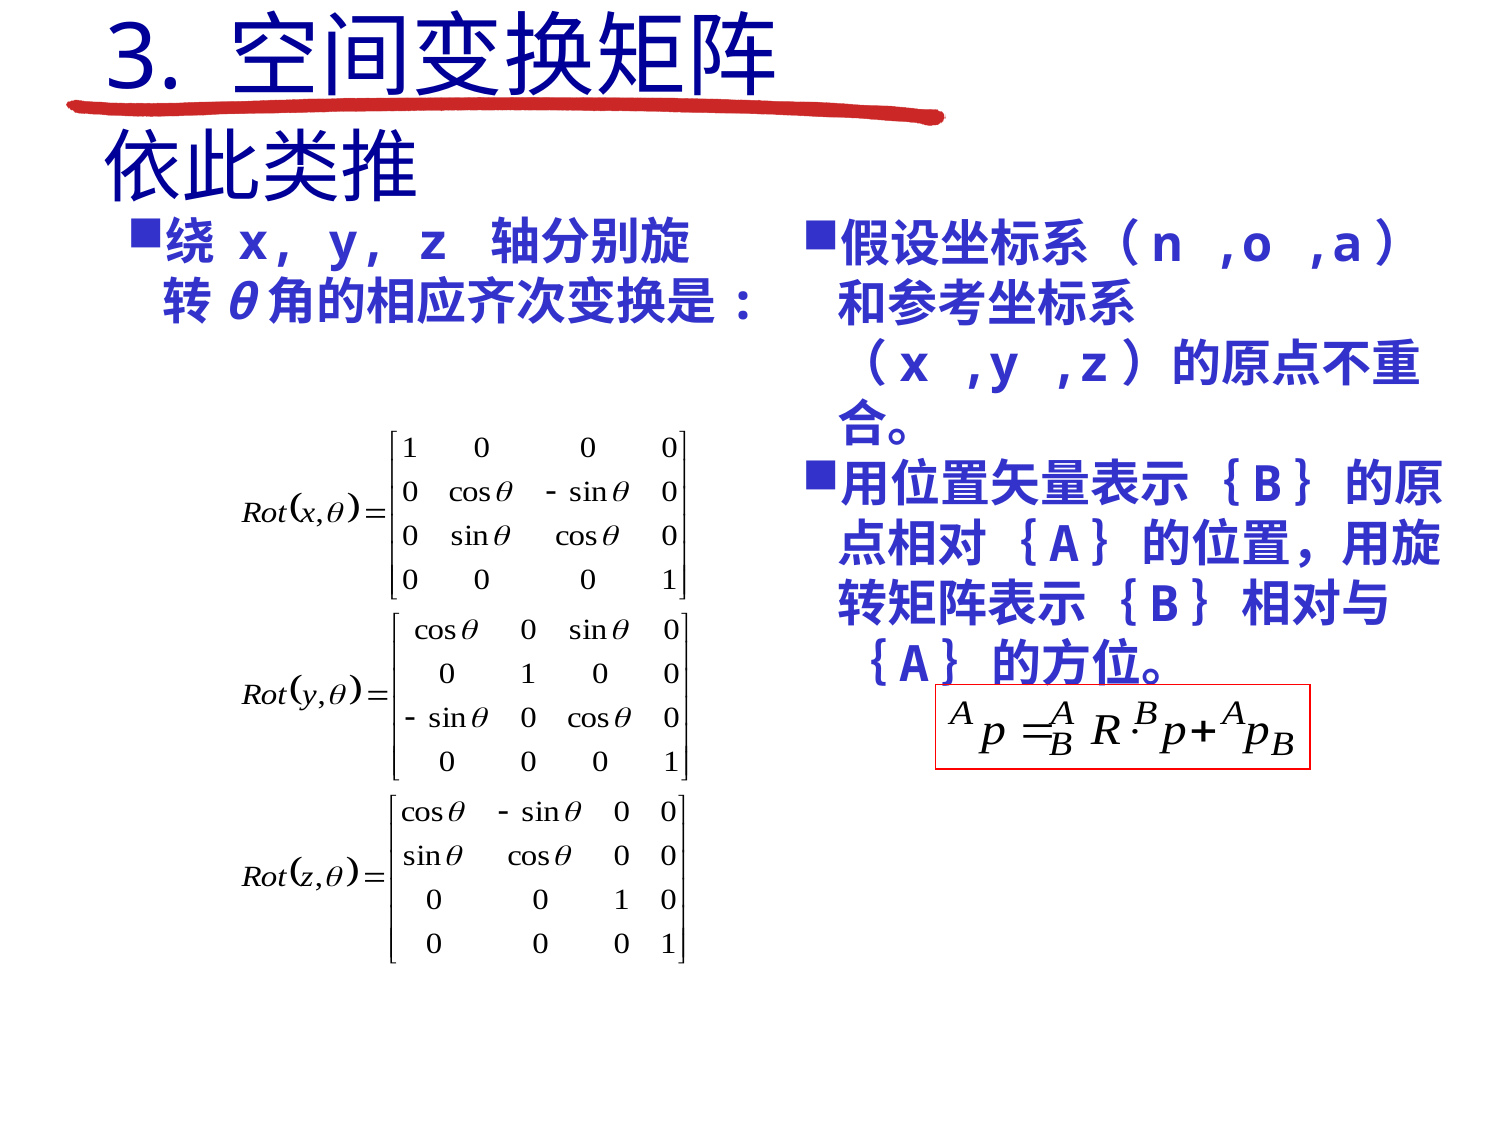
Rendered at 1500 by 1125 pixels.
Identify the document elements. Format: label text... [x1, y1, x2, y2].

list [936, 685, 1310, 769]
text_box 绕 x, y, z 轴分别旋转θ角的相应齐次变换是: [112, 202, 750, 337]
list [233, 422, 702, 972]
picture [62, 89, 957, 134]
title 依此类推 [87, 94, 1363, 232]
text_box 3. 空间变换矩阵 [90, 0, 928, 87]
text_box 假设坐标系（n ,o ,a）和参考坐标系（x ,y ,z）的原点不重合。 用位置矢量表示｛B｝的原点相对｛A｝的位置，用旋转矩阵表示｛B｝相对与｛A｝的方位。 [787, 203, 1463, 939]
